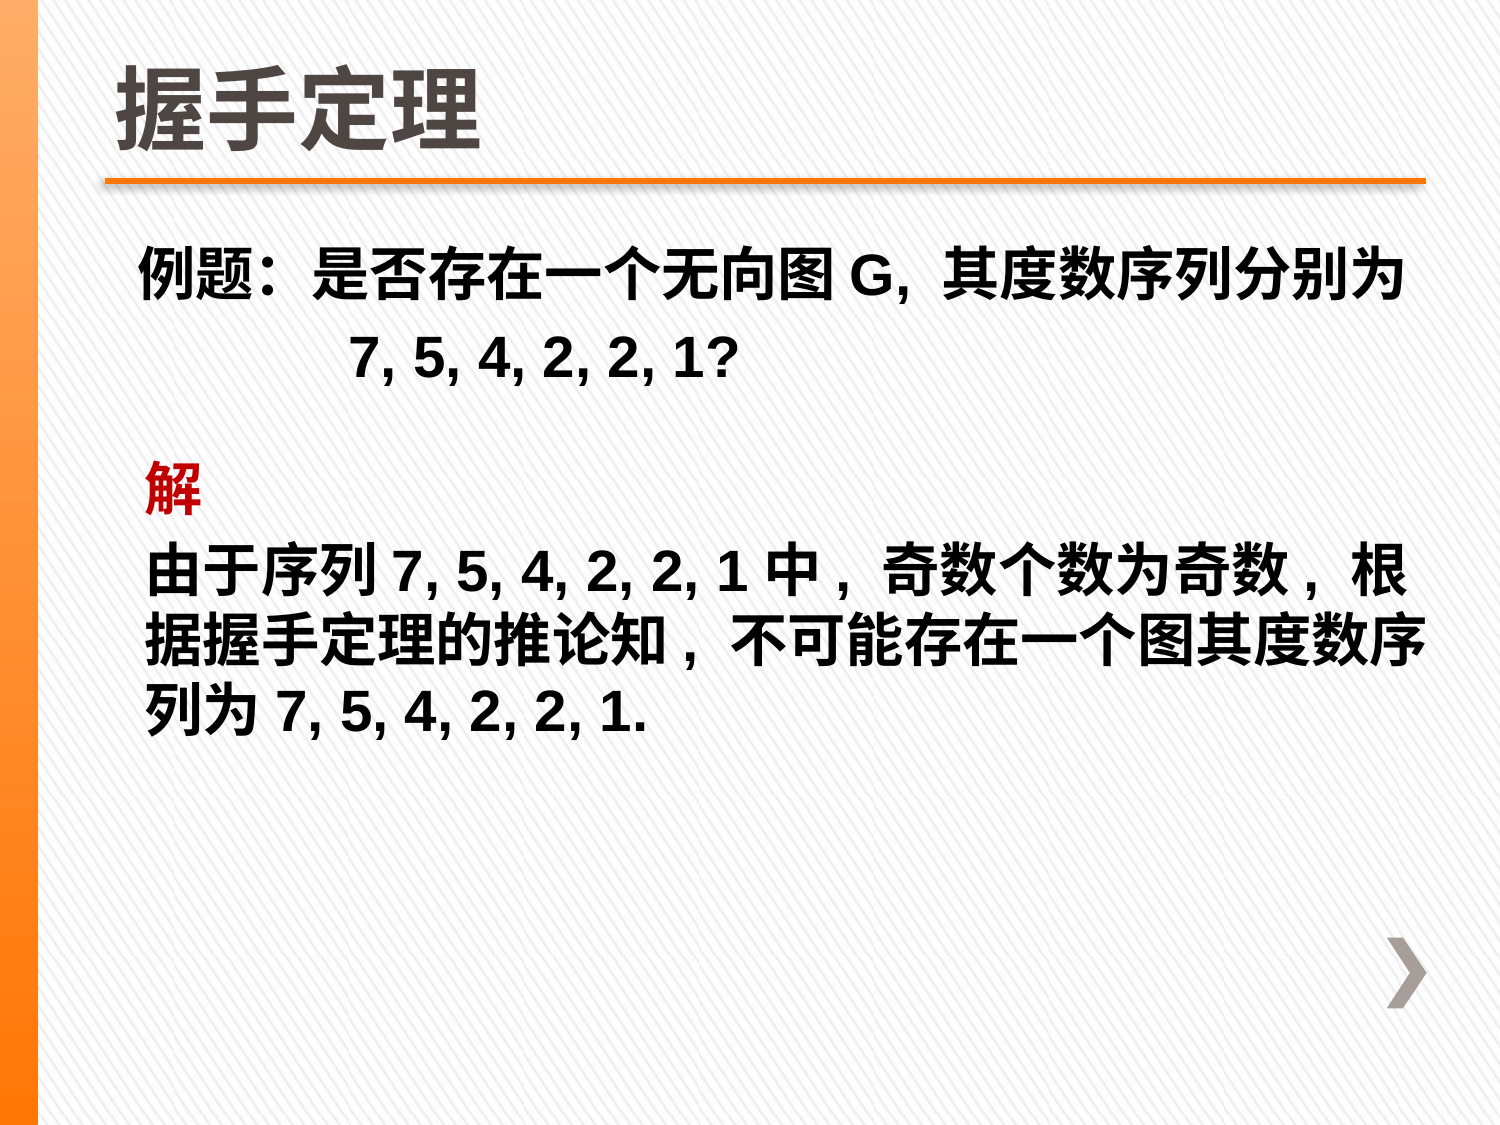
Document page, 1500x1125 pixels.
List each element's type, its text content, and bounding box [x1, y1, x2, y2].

text_box 例题：是否存在一个无向图G, 其度数序列分别为 7, 5, 4, 2, 2, 1? [122, 230, 1473, 397]
title 握手定理 [99, 0, 1422, 170]
text_box [0, 281, 37, 285]
text_box 解 由于序列7, 5, 4, 2, 2, 1中, 奇数个数为奇数, 根据握手定理的推论知, 不可能存在一个图其度数序列为7, 5, 4, 2, 2, 1. [129, 444, 1455, 751]
